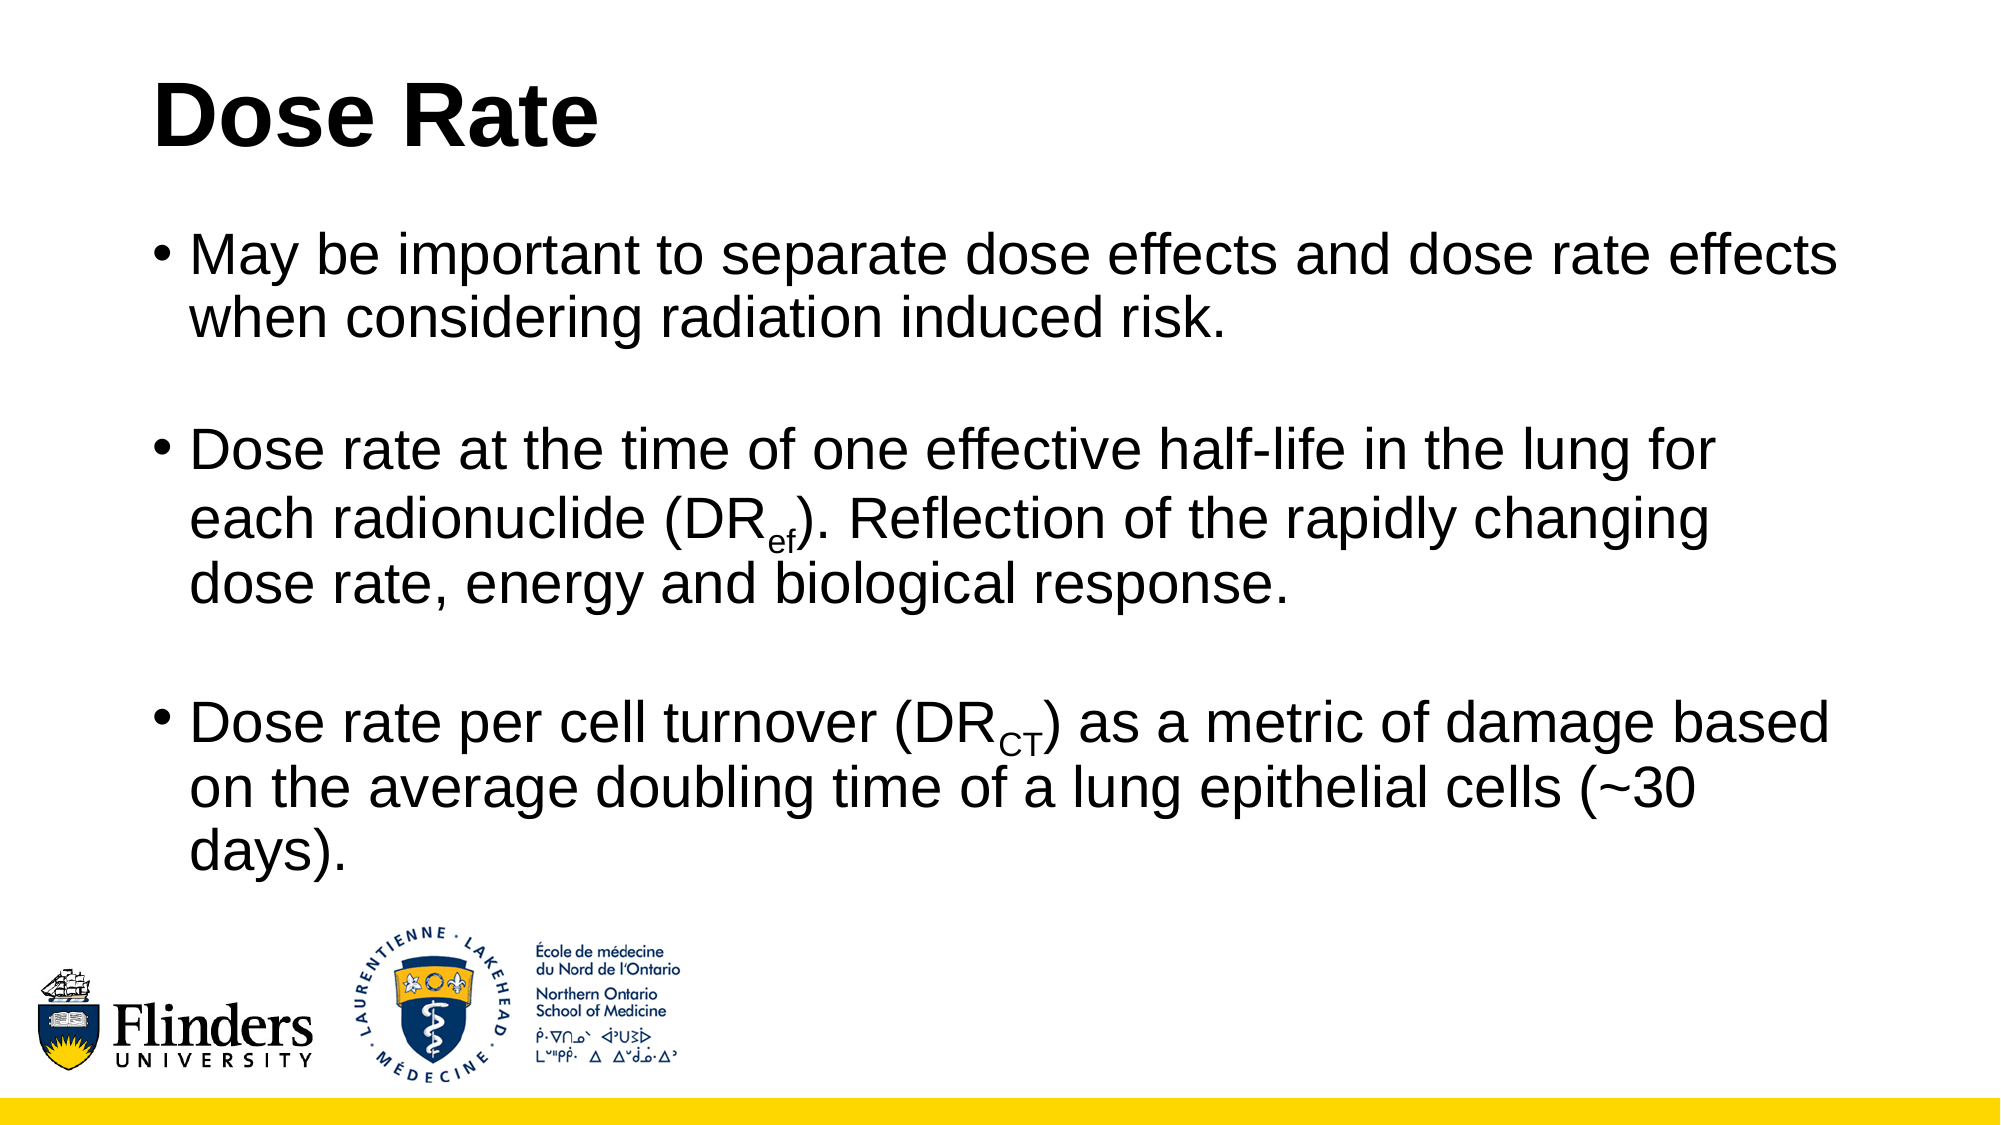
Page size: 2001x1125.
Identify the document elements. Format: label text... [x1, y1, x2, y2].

list May be important to separate dose effects and dose rate effects when considering radiation induced risk. Dose rate at the time of one effective half-life in the lung for each radionuclide (DRef). Reflection of the rapidly changing dose rate, energy and biological response. Dose rate per cell turnover (DRCT) as a metric of damage based on the average doubling time of a lung epithelial cells (~30 days). [137, 216, 1863, 863]
picture [0, 0, 2001, 1125]
title Dose Rate [137, 59, 1863, 216]
